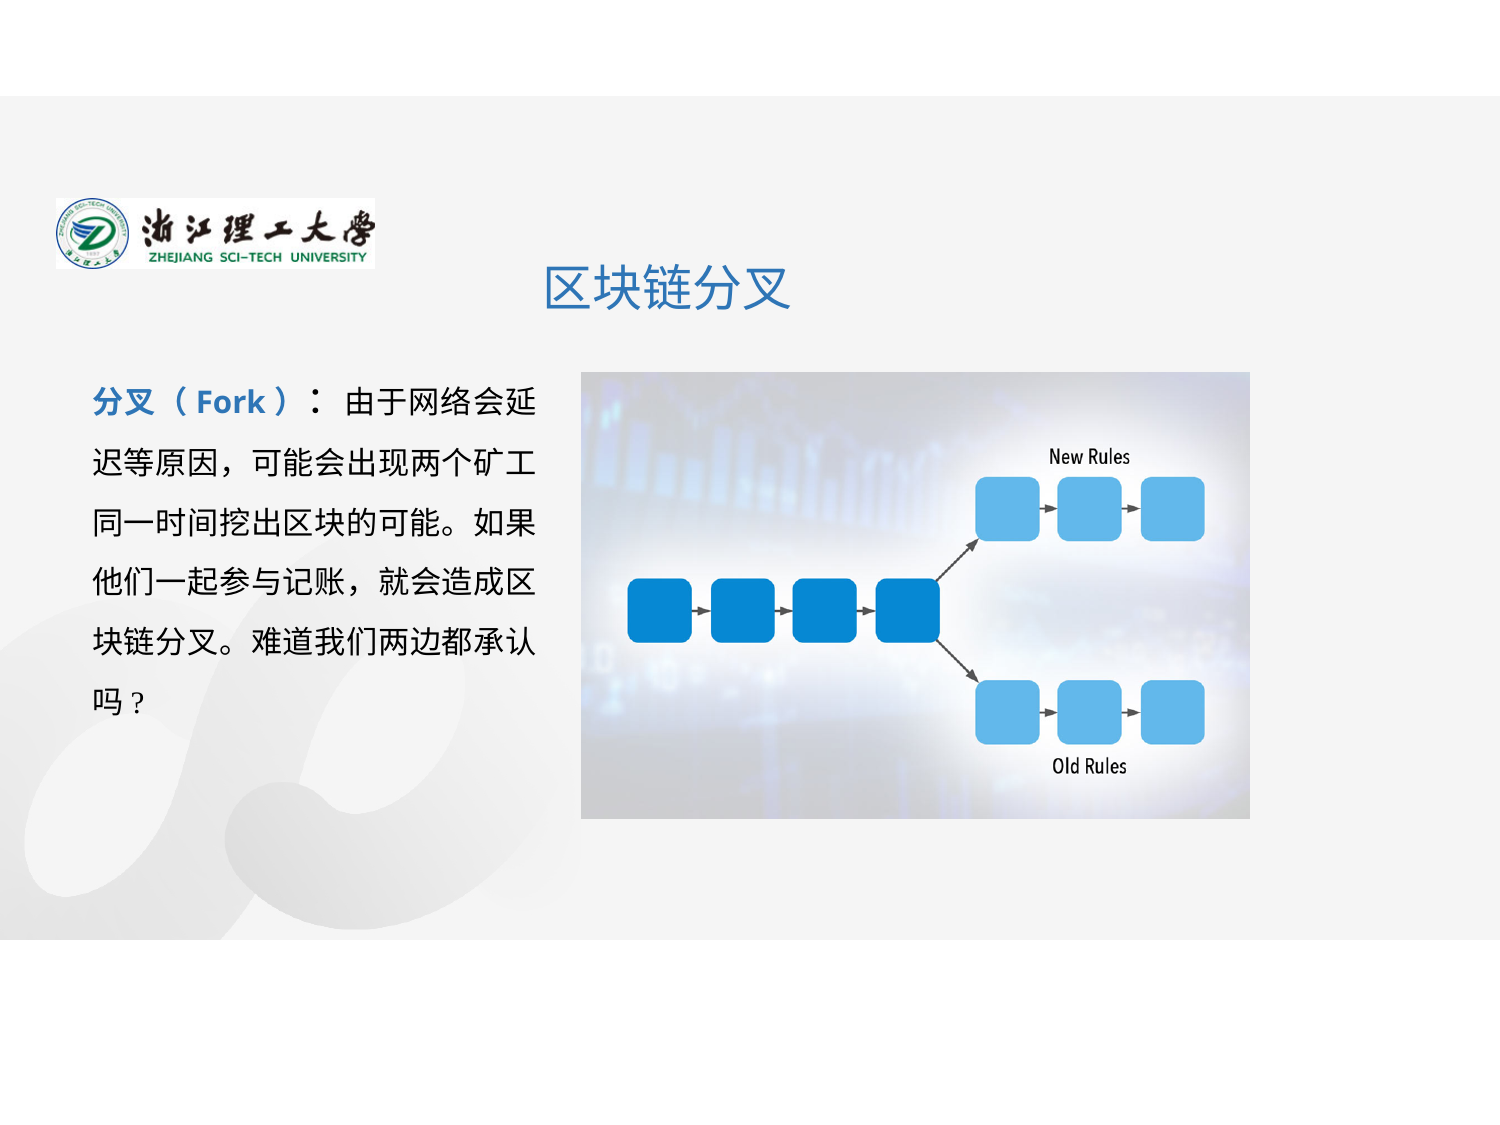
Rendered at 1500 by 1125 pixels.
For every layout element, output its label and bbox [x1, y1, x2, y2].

picture [0, 96, 1500, 940]
